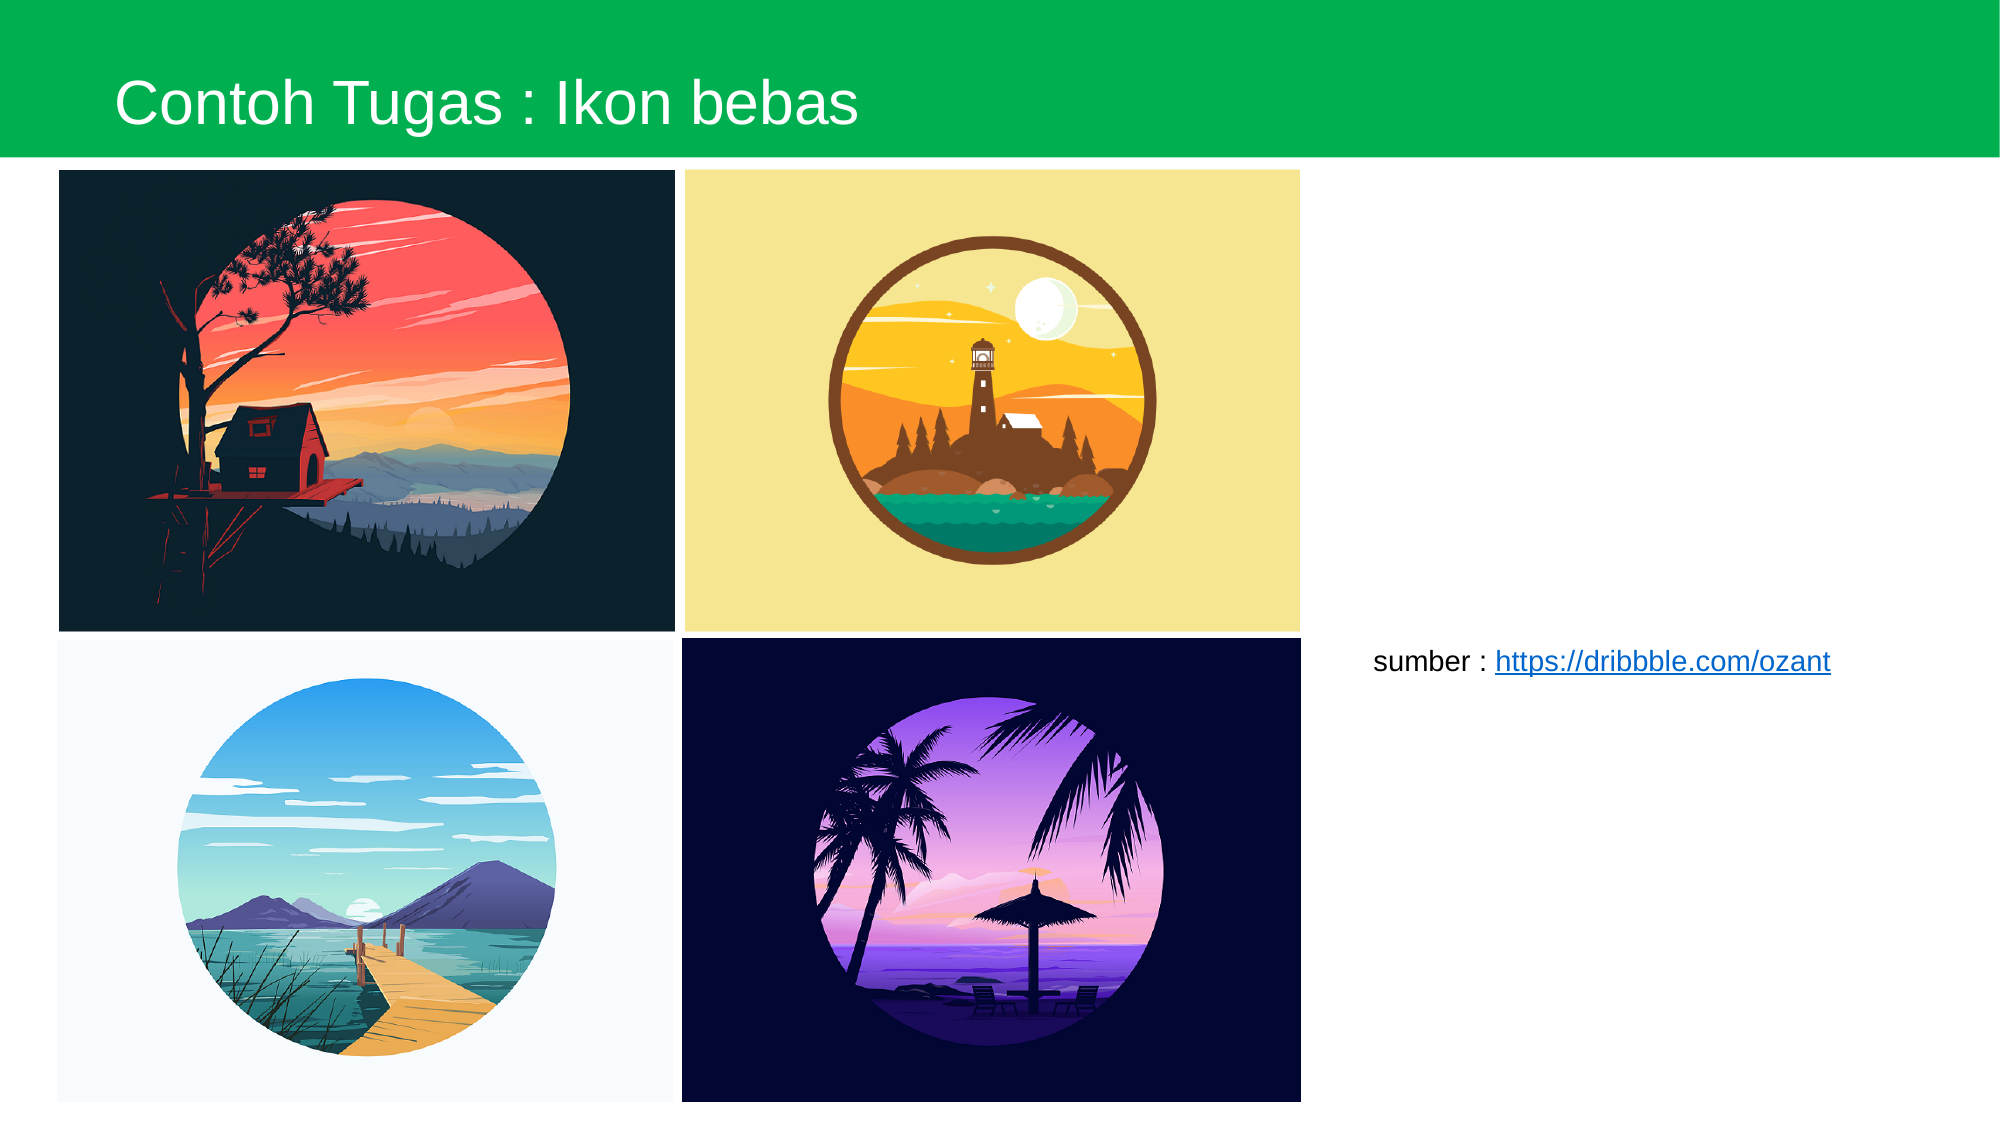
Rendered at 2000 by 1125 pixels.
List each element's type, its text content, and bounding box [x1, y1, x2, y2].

title Contoh Tugas : Ikon bebas [99, 44, 1900, 155]
picture [55, 163, 1305, 1106]
text_box sumber : https://dribbble.com/ozant [1358, 635, 1855, 685]
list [52, 164, 680, 636]
